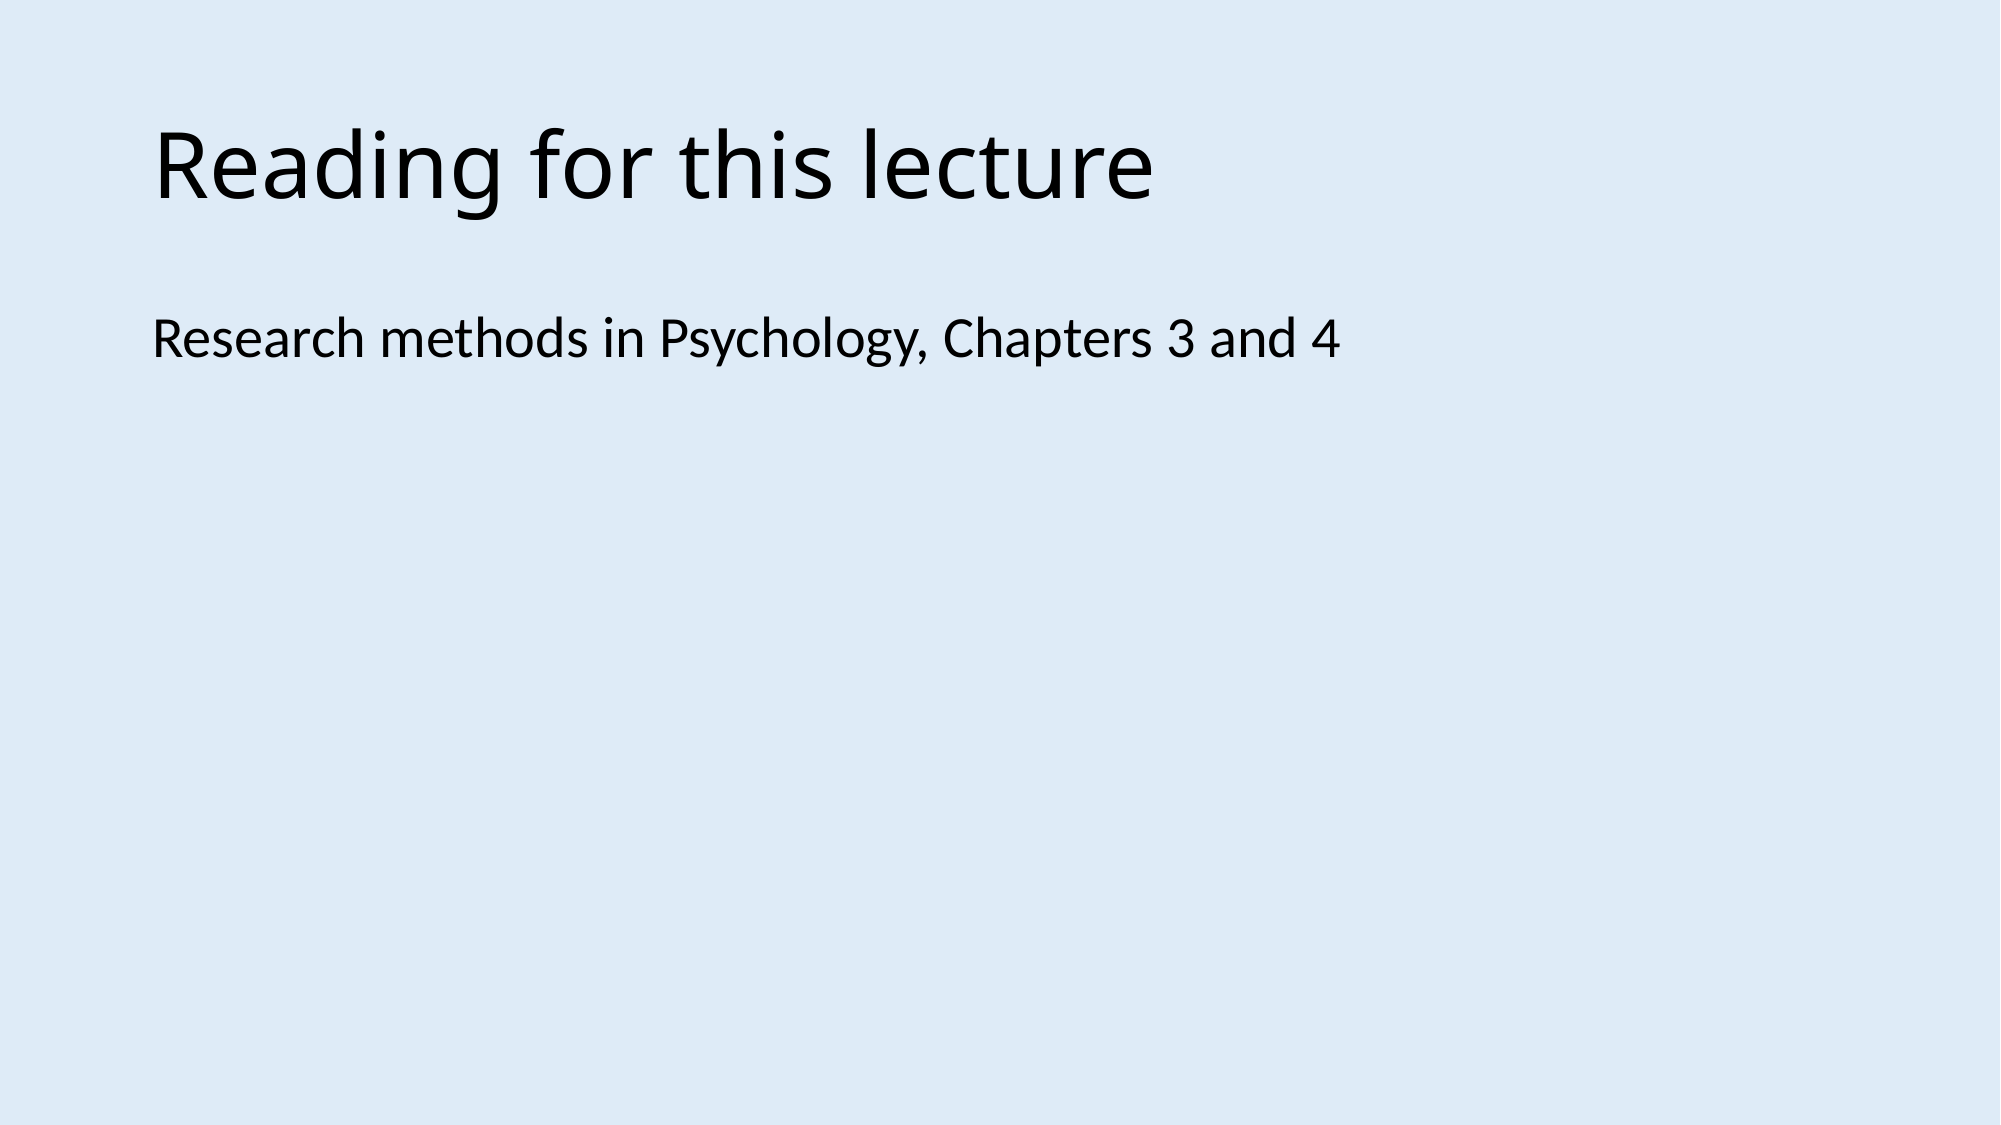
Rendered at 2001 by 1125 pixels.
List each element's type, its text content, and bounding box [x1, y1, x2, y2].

list Research methods in Psychology, Chapters 3 and 4 [137, 299, 1863, 1014]
title Reading for this lecture [137, 59, 1863, 278]
